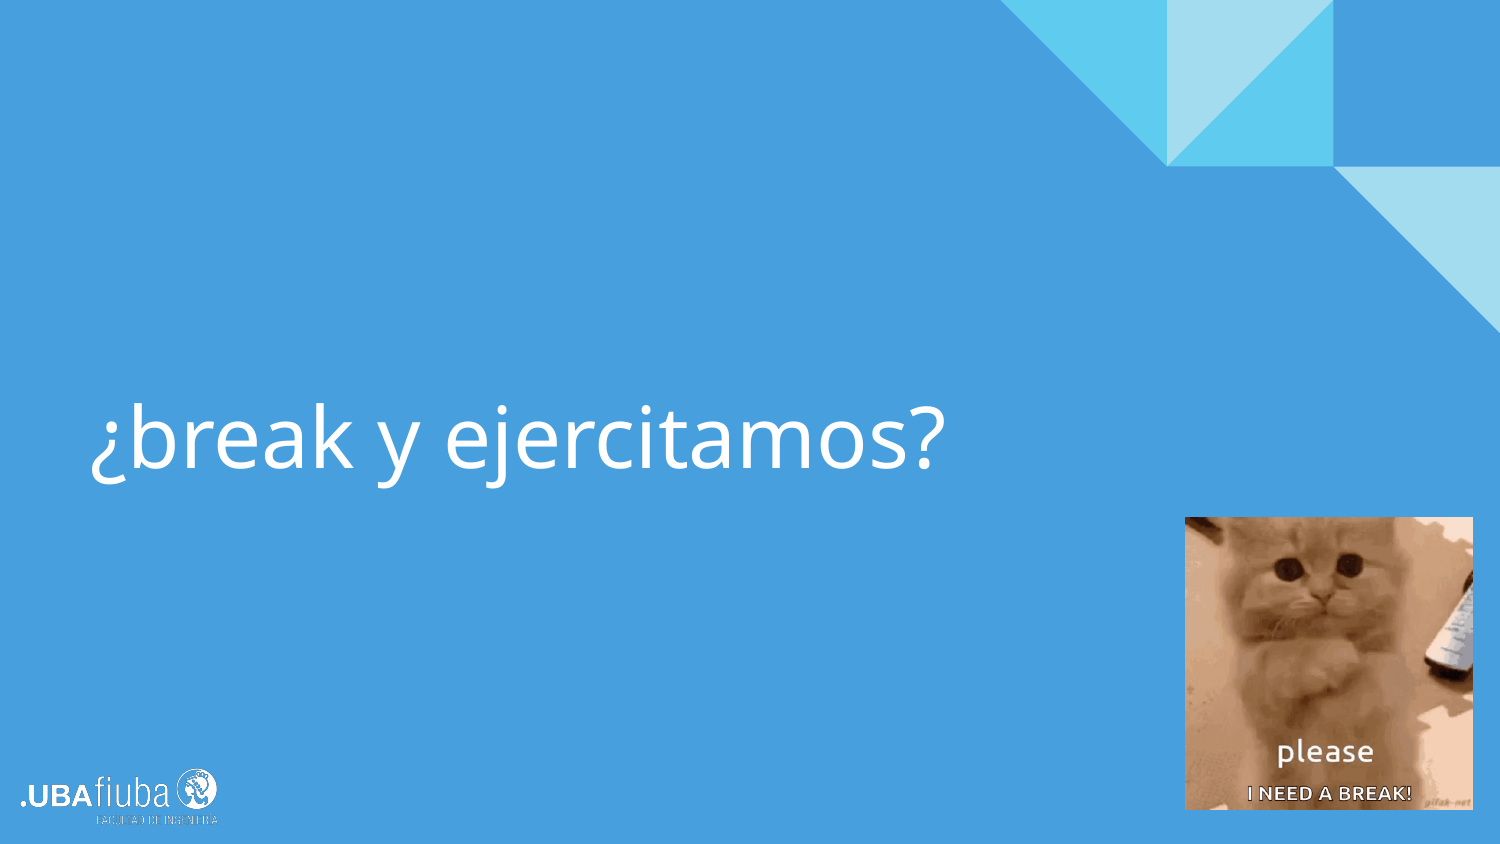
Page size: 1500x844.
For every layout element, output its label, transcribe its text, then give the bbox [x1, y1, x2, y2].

picture [1185, 516, 1473, 811]
picture [0, 749, 242, 841]
title ¿break y ejercitamos? [75, 238, 1425, 502]
